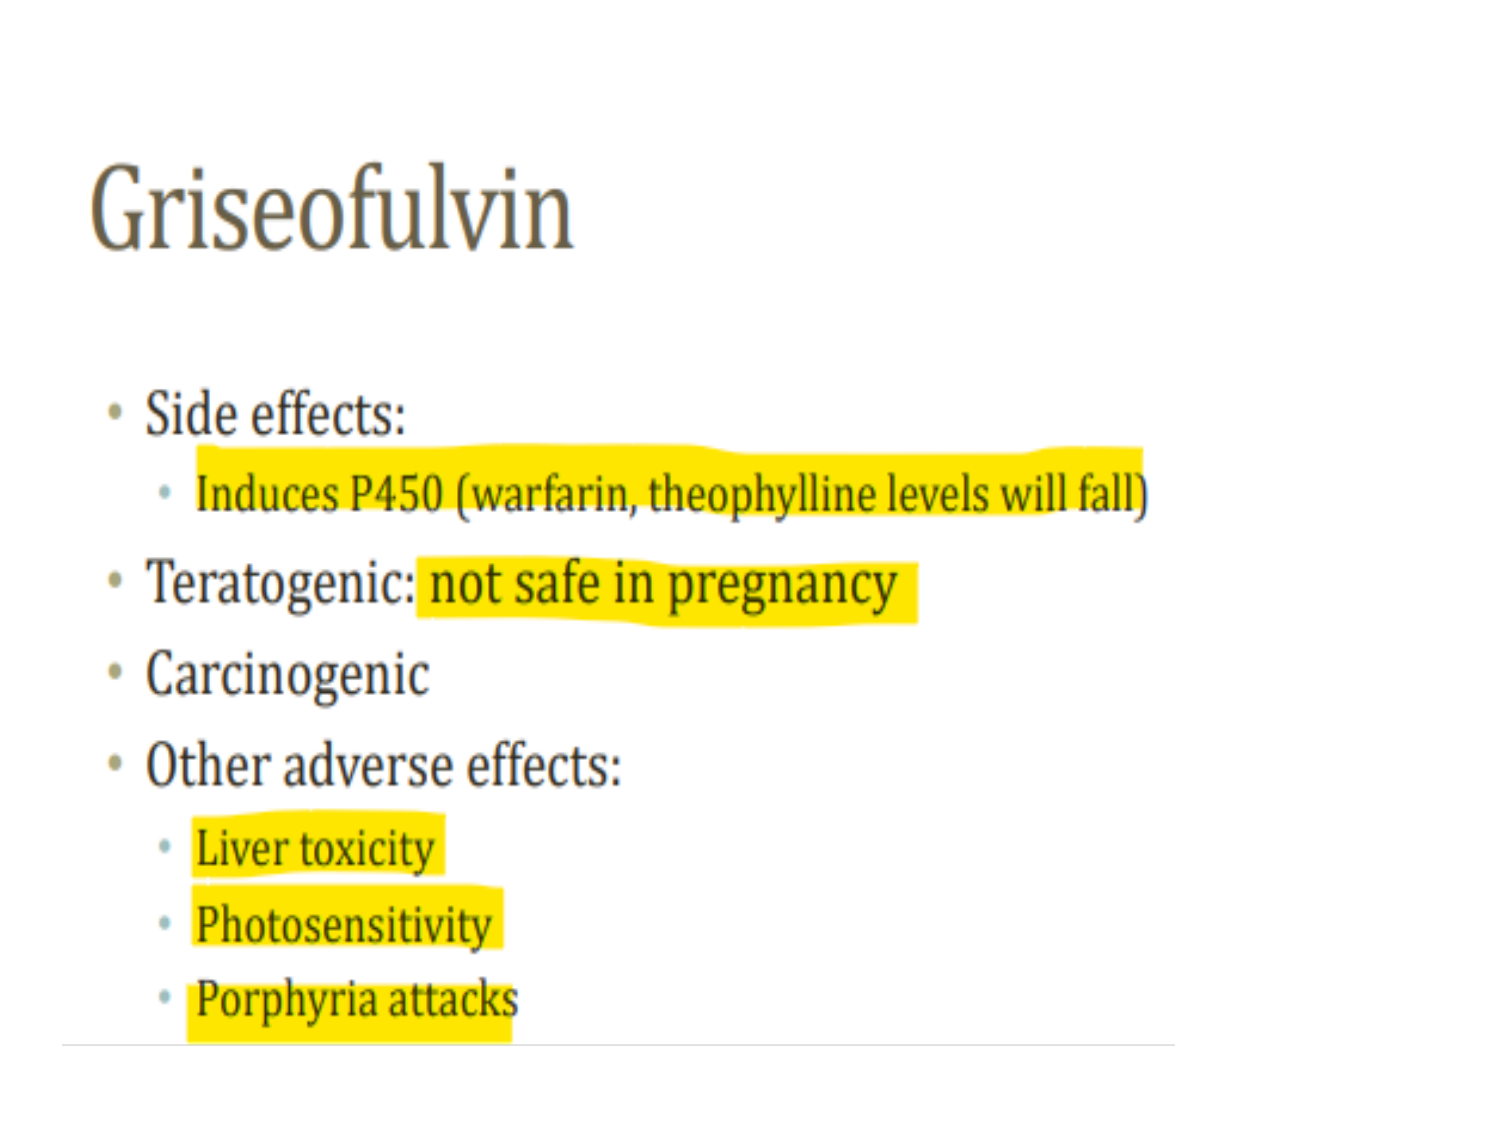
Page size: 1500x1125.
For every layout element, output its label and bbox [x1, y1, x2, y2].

picture [62, 137, 1176, 1049]
